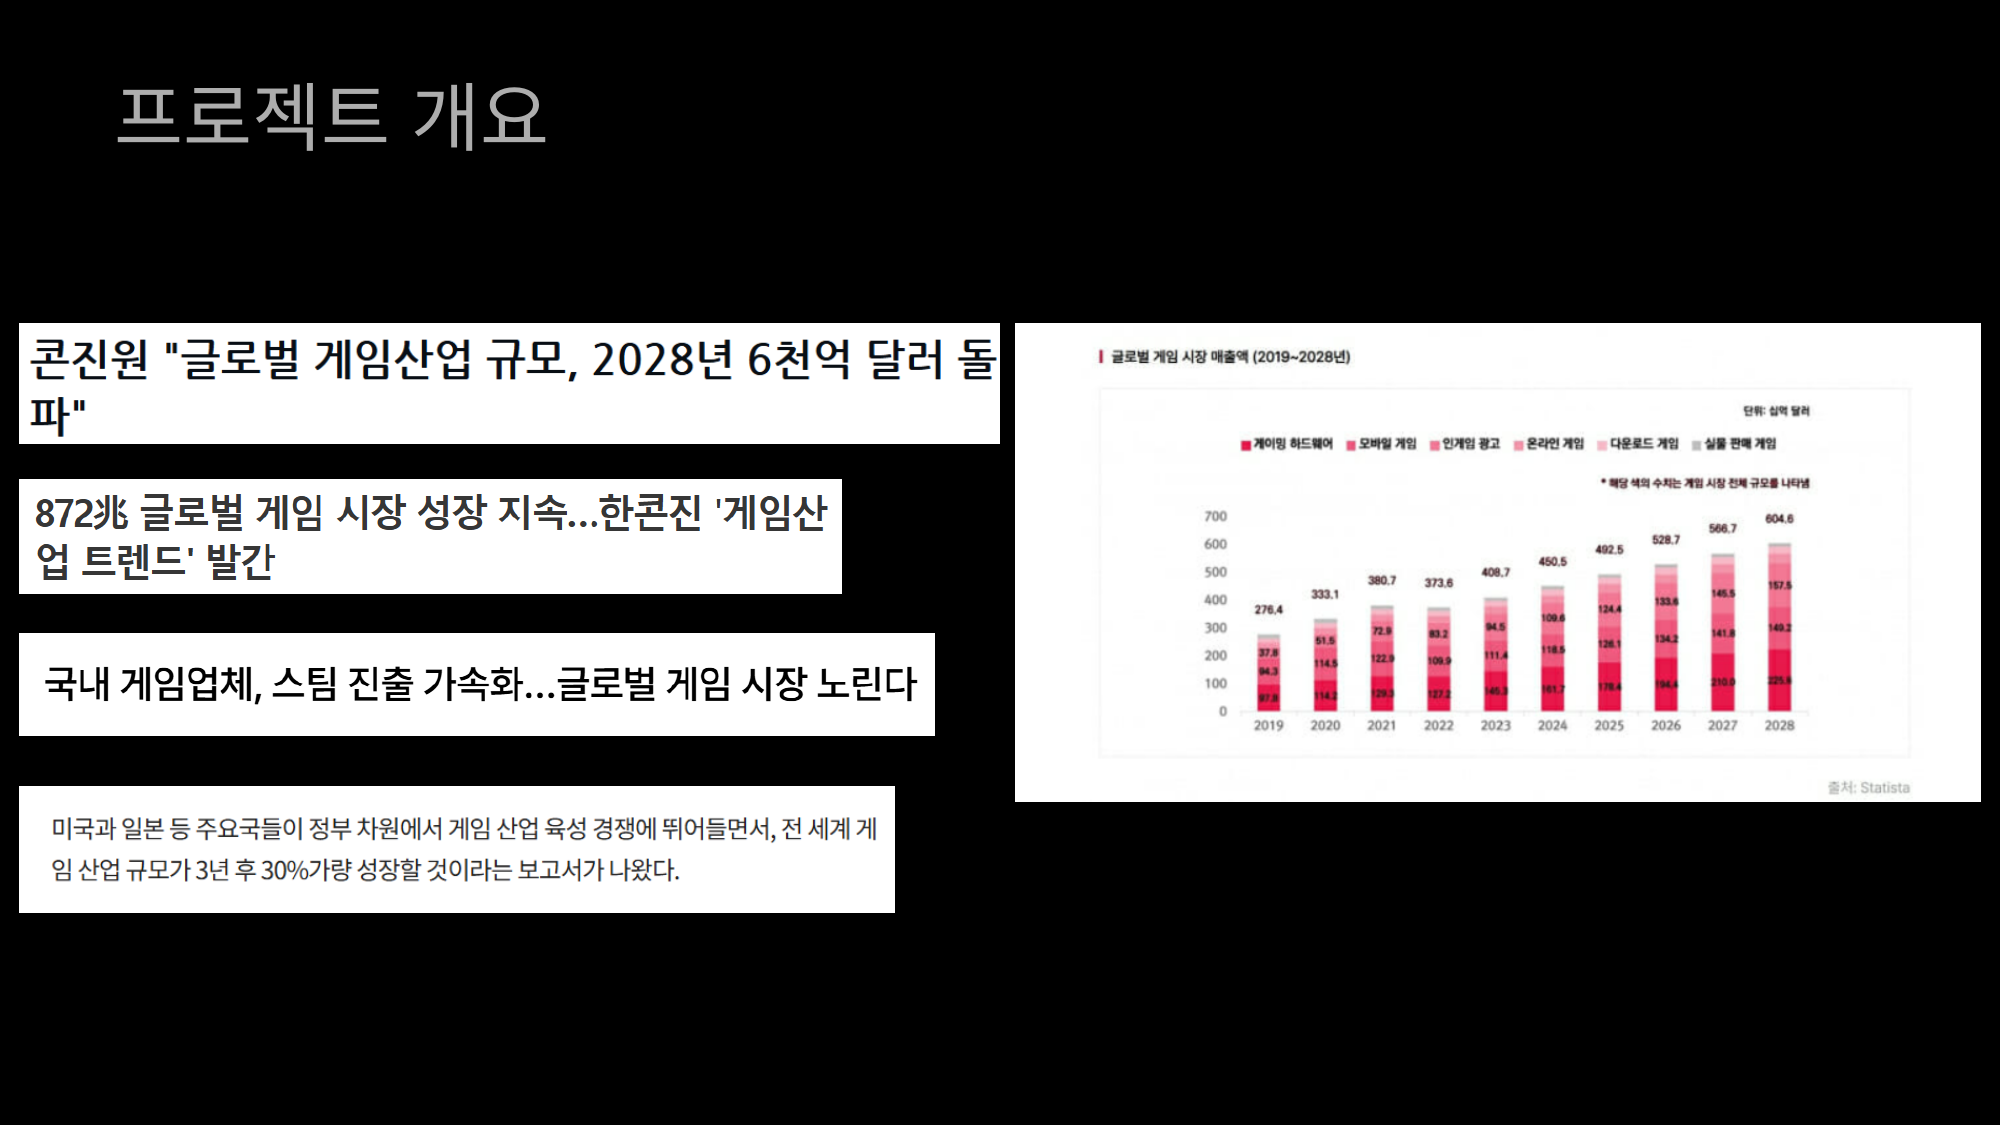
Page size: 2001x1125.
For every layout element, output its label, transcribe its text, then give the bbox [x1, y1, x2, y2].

picture [17, 785, 897, 915]
picture [17, 321, 1002, 445]
picture [1013, 321, 1983, 804]
title 프로젝트 개요 [99, 45, 1900, 187]
picture [17, 478, 844, 595]
picture [17, 631, 937, 738]
